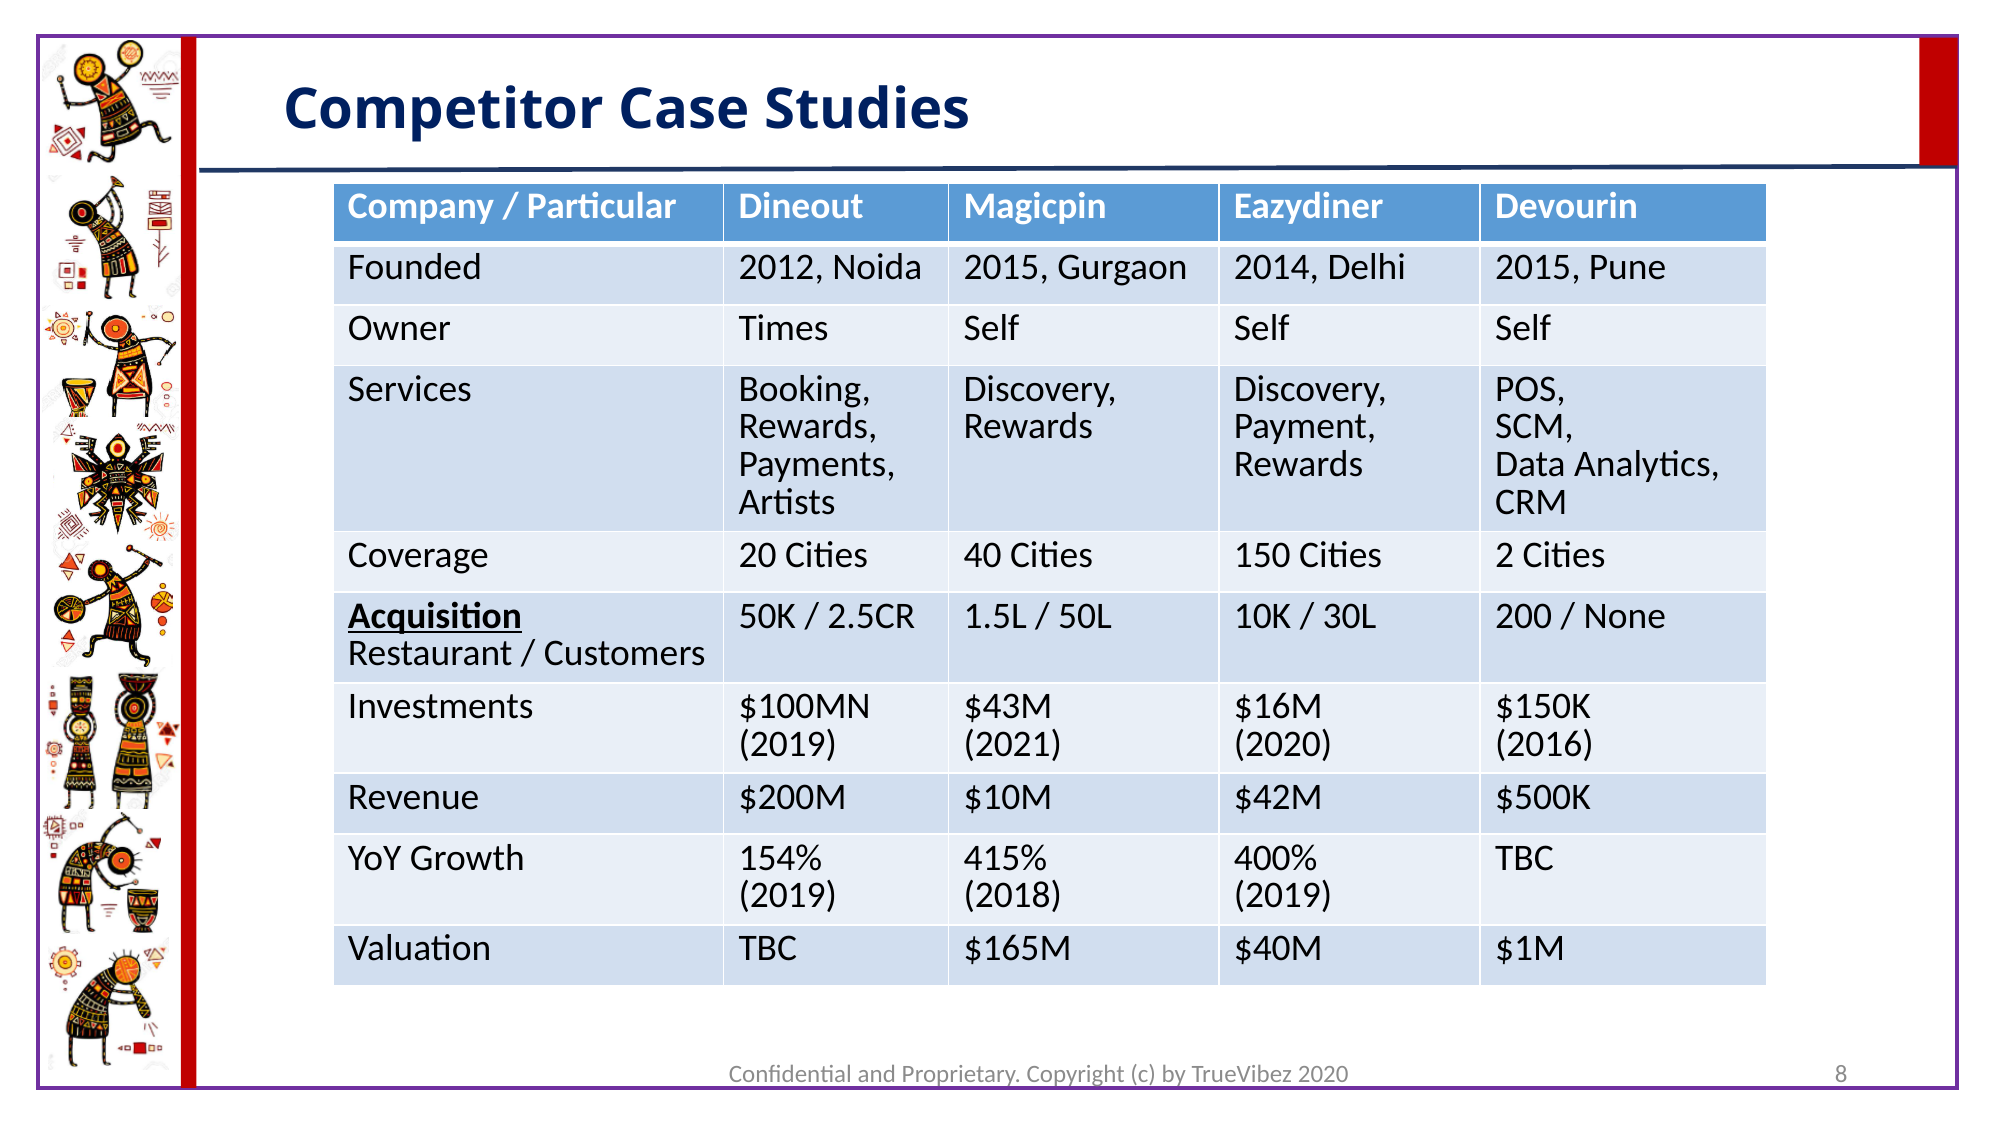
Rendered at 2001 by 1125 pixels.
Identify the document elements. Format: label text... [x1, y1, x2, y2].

slide_number 8 [1412, 1042, 1863, 1103]
table_cell $10M [949, 774, 1218, 833]
table_cell Founded [334, 247, 723, 304]
table_cell $500K [1481, 774, 1766, 833]
table_cell $100MN (2019) [724, 684, 948, 772]
table_cell 40 Cities [949, 532, 1218, 591]
table_cell $43M (2021) [949, 684, 1218, 772]
table_cell $16M (2020) [1220, 684, 1479, 772]
table_cell $40M [1220, 926, 1479, 985]
picture [42, 175, 181, 301]
picture [47, 937, 169, 1070]
table_cell 415% (2018) [949, 835, 1218, 924]
table_cell POS, SCM, Data Analytics, CRM [1481, 366, 1766, 531]
table_cell 150 Cities [1220, 532, 1479, 591]
table_cell $150K (2016) [1481, 684, 1766, 772]
table_cell $42M [1220, 774, 1479, 833]
table_cell Services [334, 366, 723, 531]
table_cell Investments [334, 684, 723, 772]
table_cell TBC [1481, 835, 1766, 924]
table_cell Booking, Rewards, Payments, Artists [724, 366, 948, 531]
table_cell $200M [724, 774, 948, 833]
table_cell Self [949, 306, 1218, 365]
table_cell TBC [724, 926, 948, 985]
table_cell Coverage [334, 532, 723, 591]
table_cell $1M [1481, 926, 1766, 985]
table_cell Valuation [334, 926, 723, 985]
table_cell Owner [334, 306, 723, 365]
table_cell 2014, Delhi [1220, 247, 1479, 304]
table_cell 2012, Noida [724, 247, 948, 304]
table_cell 2015, Gurgaon [949, 247, 1218, 304]
table_cell 154% (2019) [724, 835, 948, 924]
table_cell Times [724, 306, 948, 365]
table_cell Acquisition Restaurant / Customers [334, 593, 723, 682]
picture [42, 305, 182, 934]
table_cell Revenue [334, 774, 723, 833]
picture [42, 40, 184, 171]
table_cell Self [1481, 306, 1766, 365]
text_box [37, 35, 1958, 1089]
text_box [1918, 37, 1959, 167]
table_cell Self [1220, 306, 1479, 365]
table_cell 200 / None [1481, 593, 1766, 682]
table_cell 2 Cities [1481, 532, 1766, 591]
table_cell 400% (2019) [1220, 835, 1479, 924]
table_cell YoY Growth [334, 835, 723, 924]
table_cell $165M [949, 926, 1218, 985]
table_header Dineout [724, 184, 948, 241]
table_cell 50K / 2.5CR [724, 593, 948, 682]
footer Confidential and Proprietary. Copyright (c) by TrueVibez 2020 [701, 1042, 1377, 1103]
table_cell 20 Cities [724, 532, 948, 591]
table_header Company / Particular [334, 184, 723, 241]
table_cell 2015, Pune [1481, 247, 1766, 304]
table_cell 1.5L / 50L [949, 593, 1218, 682]
text_box Competitor Case Studies [268, 64, 1379, 147]
table_cell 10K / 30L [1220, 593, 1479, 682]
table_header Magicpin [949, 184, 1218, 241]
table_cell Discovery, Payment, Rewards [1220, 366, 1479, 531]
text_box [180, 36, 197, 1089]
table_header Devourin [1481, 184, 1766, 241]
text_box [199, 166, 1958, 171]
table_cell Discovery, Rewards [949, 366, 1218, 531]
table_header Eazydiner [1220, 184, 1479, 241]
